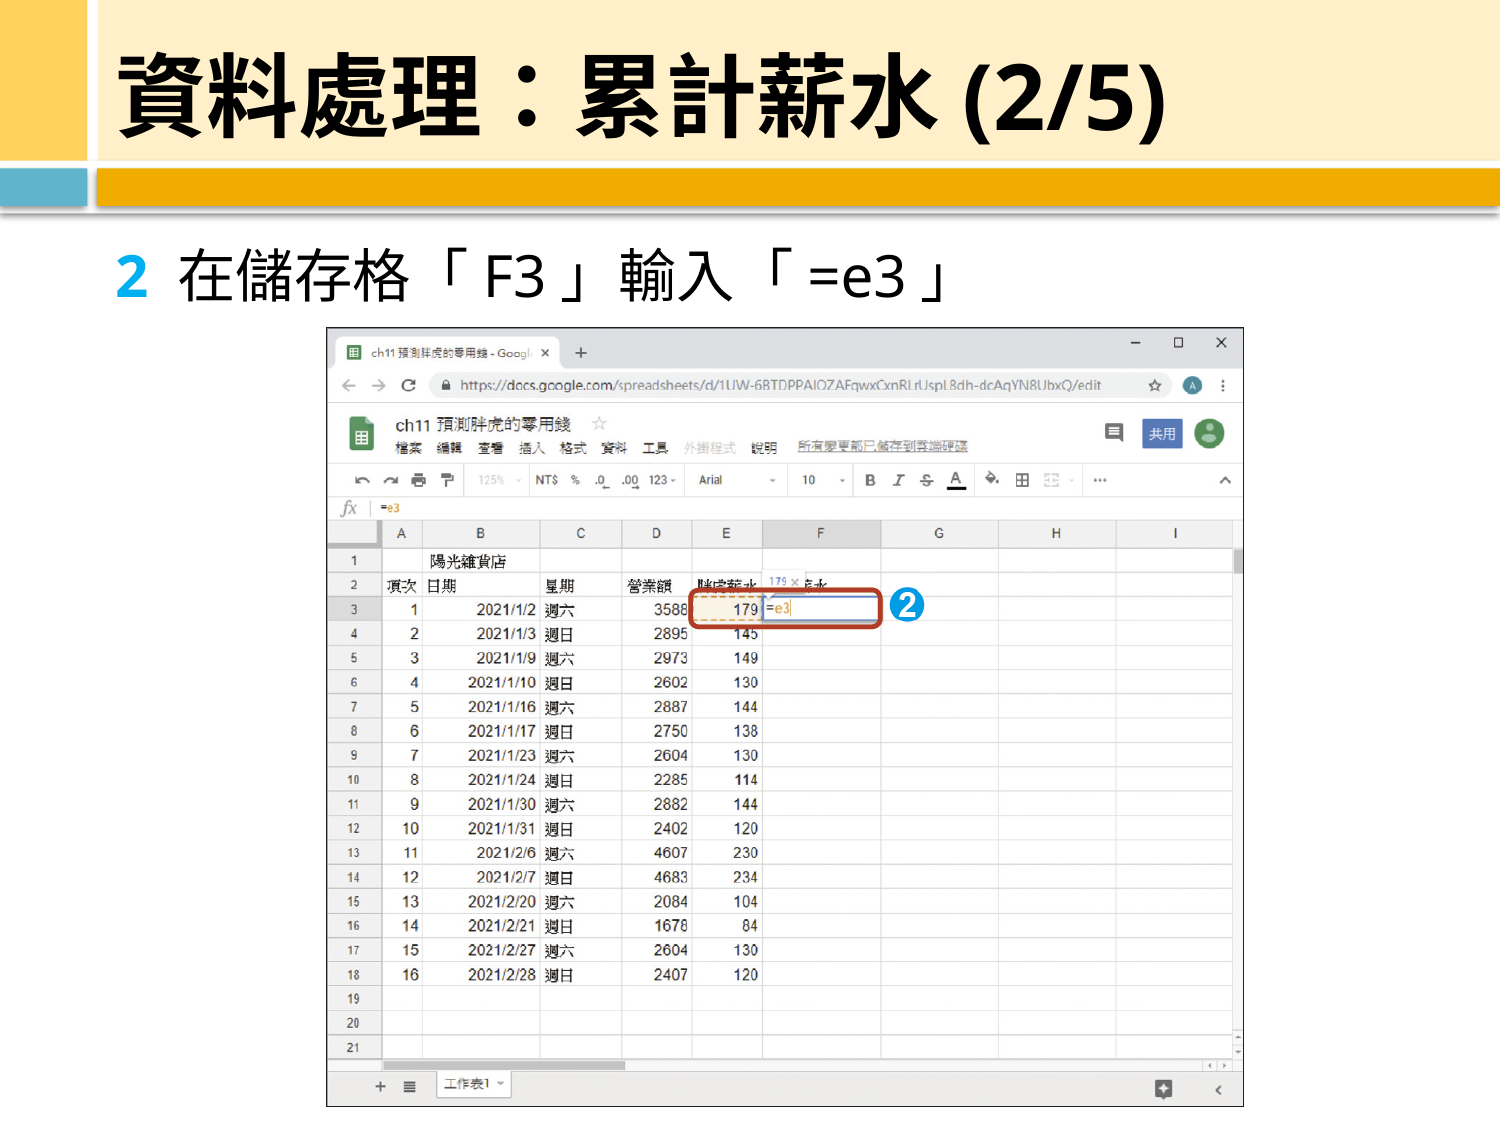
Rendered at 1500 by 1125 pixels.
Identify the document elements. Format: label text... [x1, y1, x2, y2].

list 2 在儲存格「F3」輸入「=e3」 [100, 231, 1438, 1024]
title 資料處理：累計薪水(2/5) [100, 26, 1438, 161]
picture [324, 324, 1247, 1112]
